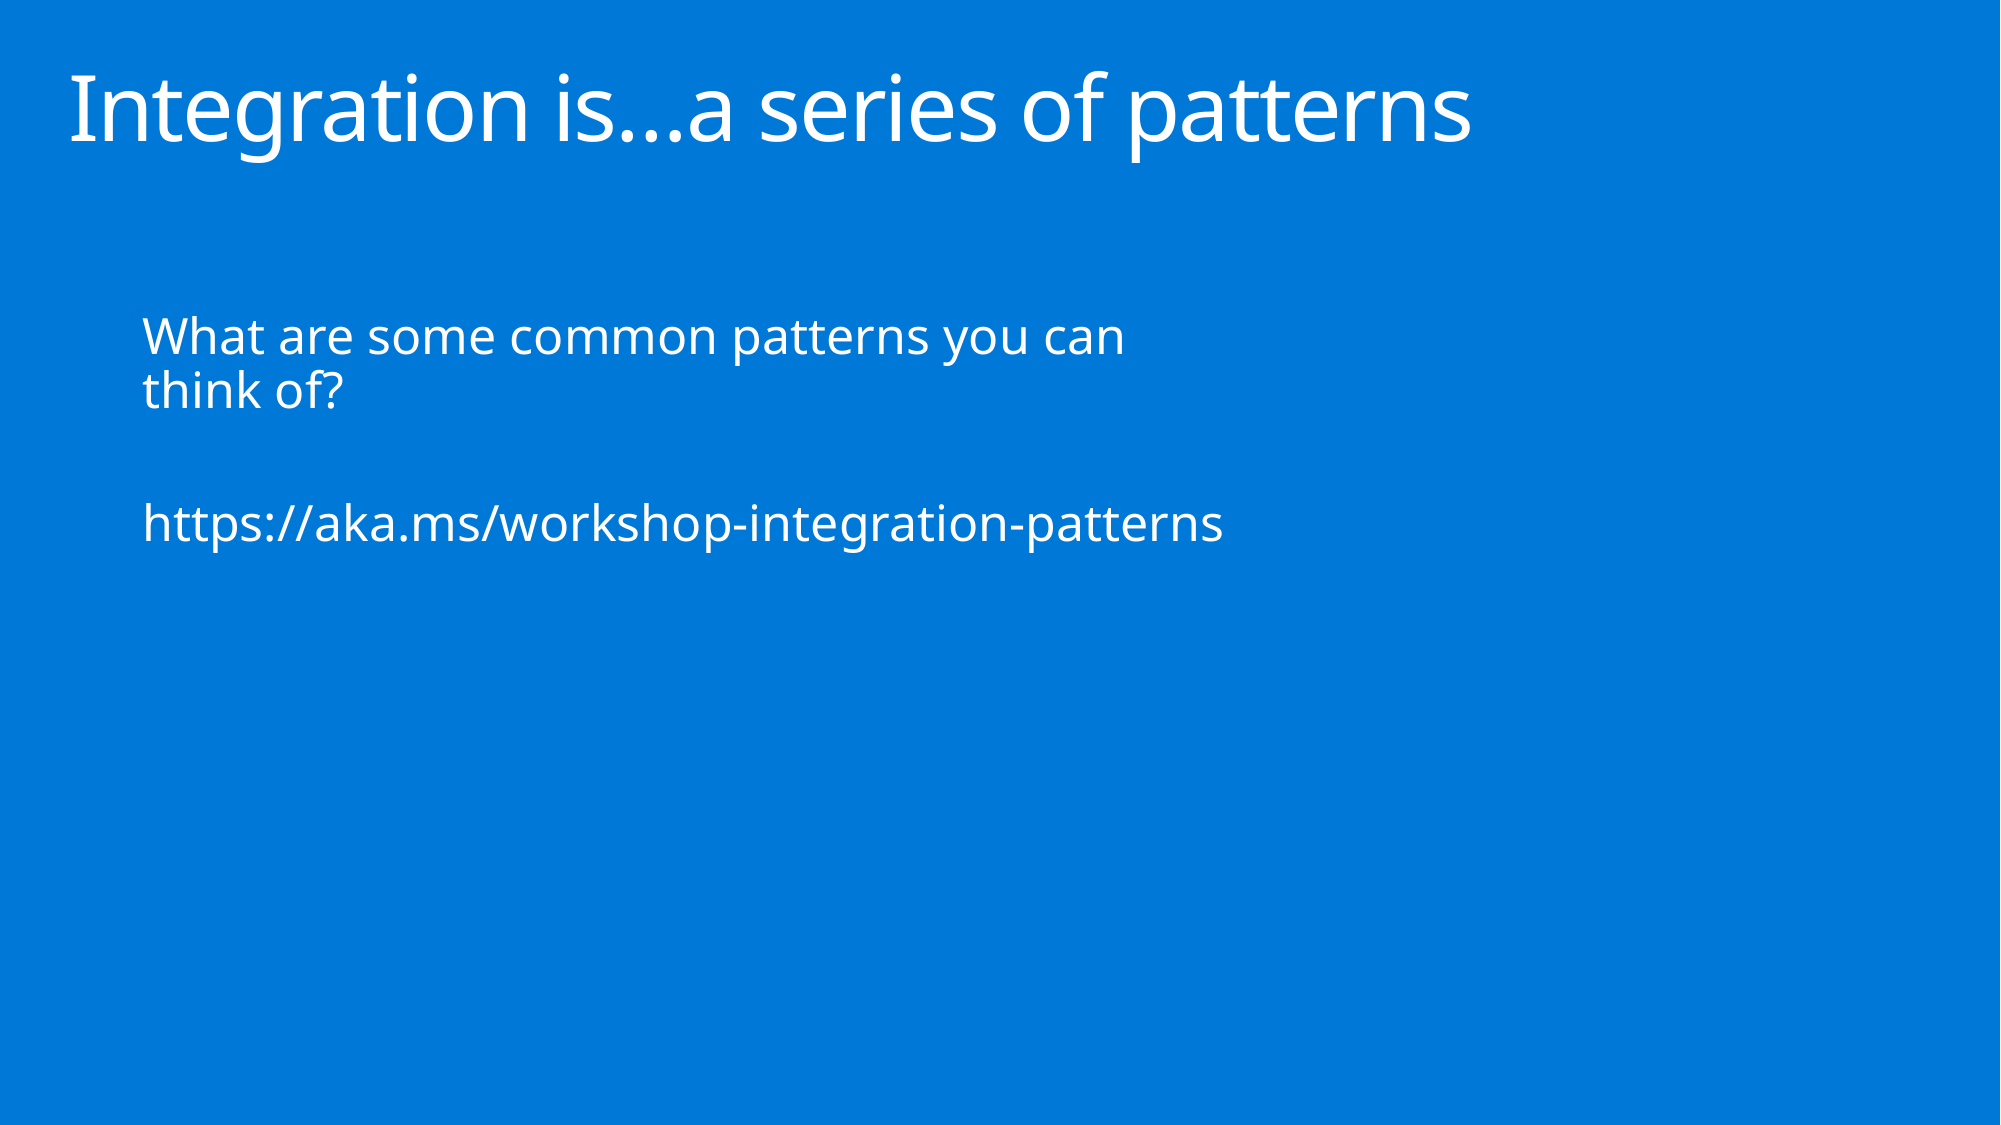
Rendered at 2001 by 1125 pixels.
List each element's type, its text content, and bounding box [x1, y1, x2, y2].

title Integration is…a series of patterns [44, 47, 1957, 196]
text_box What are some common patterns you can think of? https://aka.ms/workshop-integration-patterns [112, 287, 1283, 577]
